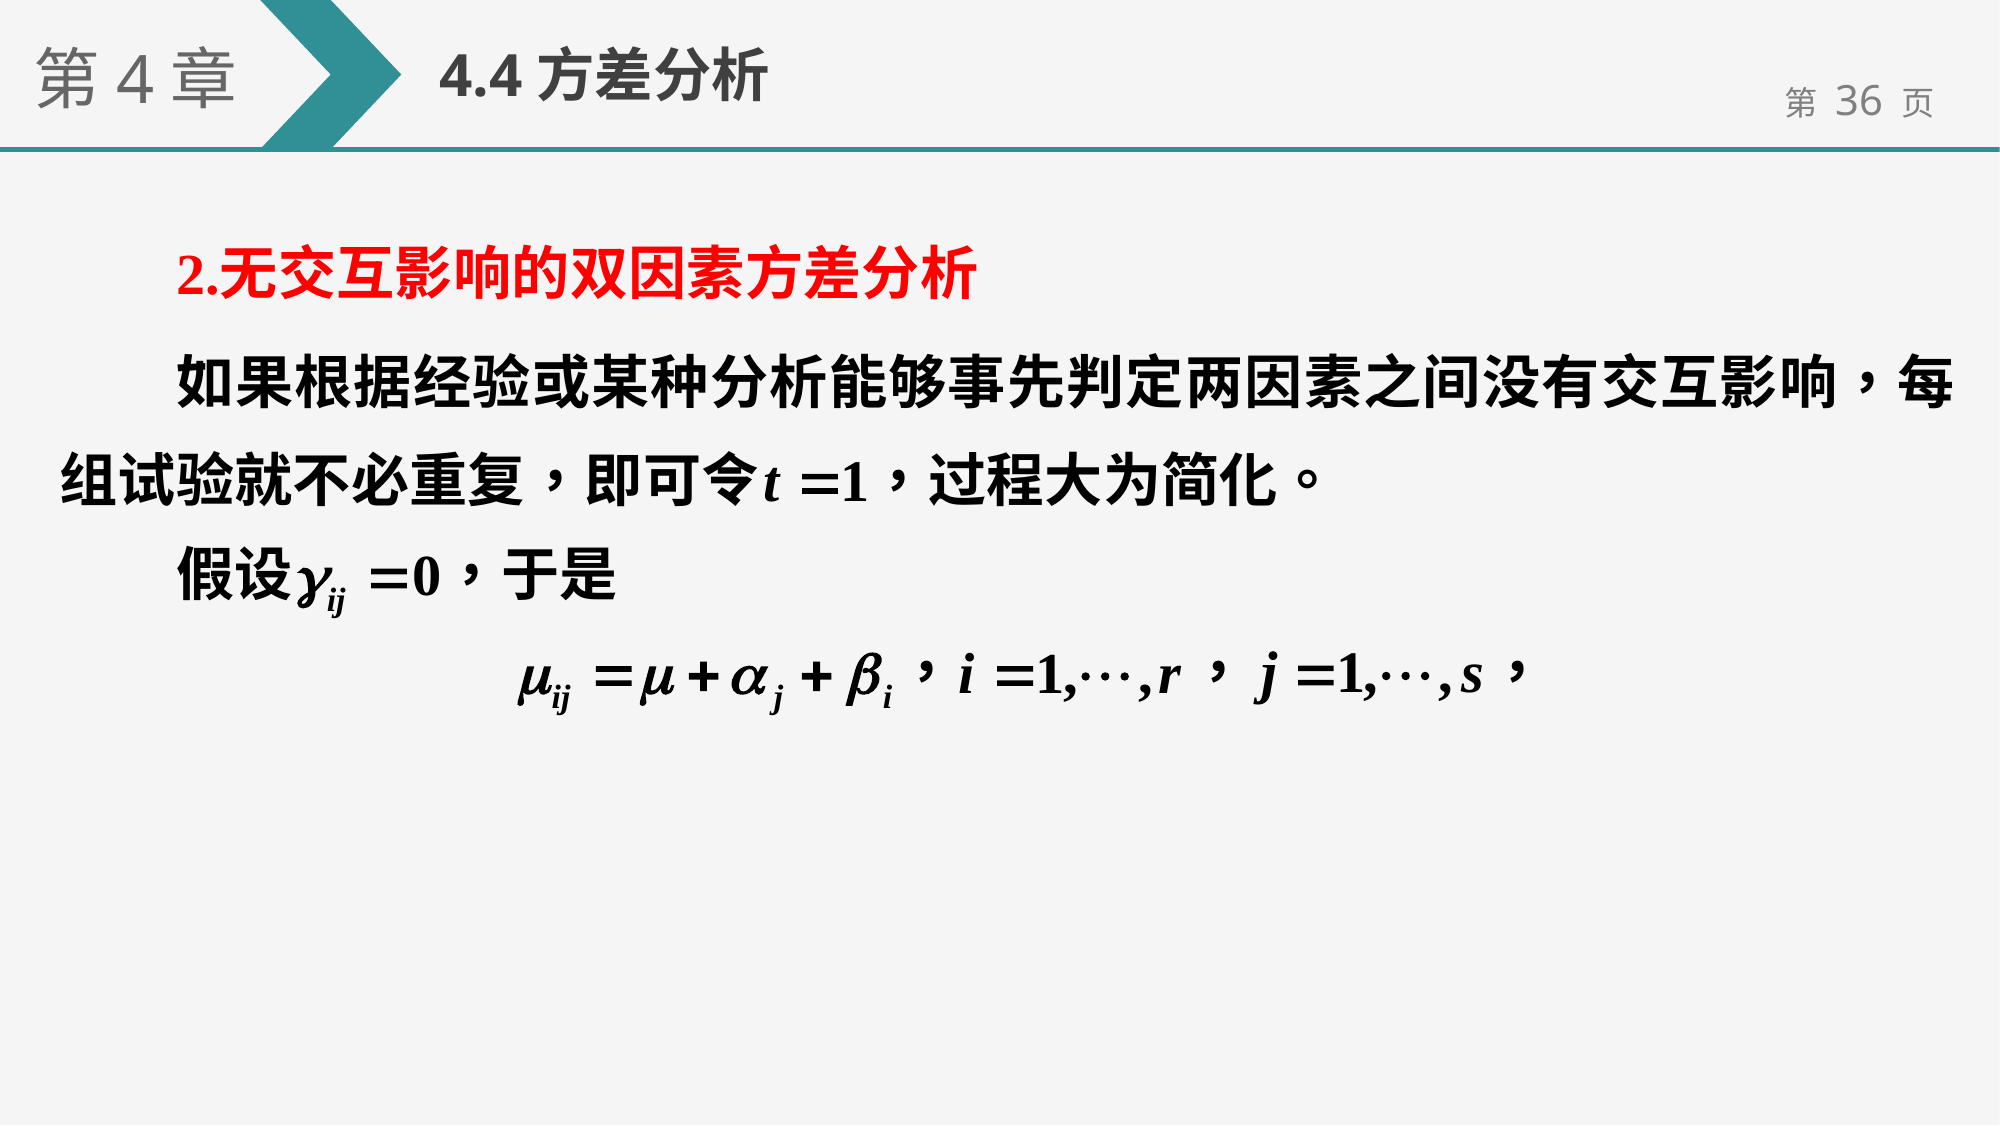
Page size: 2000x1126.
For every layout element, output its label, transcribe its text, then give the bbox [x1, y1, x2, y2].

text_box [258, 0, 403, 148]
text_box 4.4方差分析 [424, 31, 1366, 116]
text_box 第4章 [19, 29, 253, 125]
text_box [59, 218, 1953, 869]
